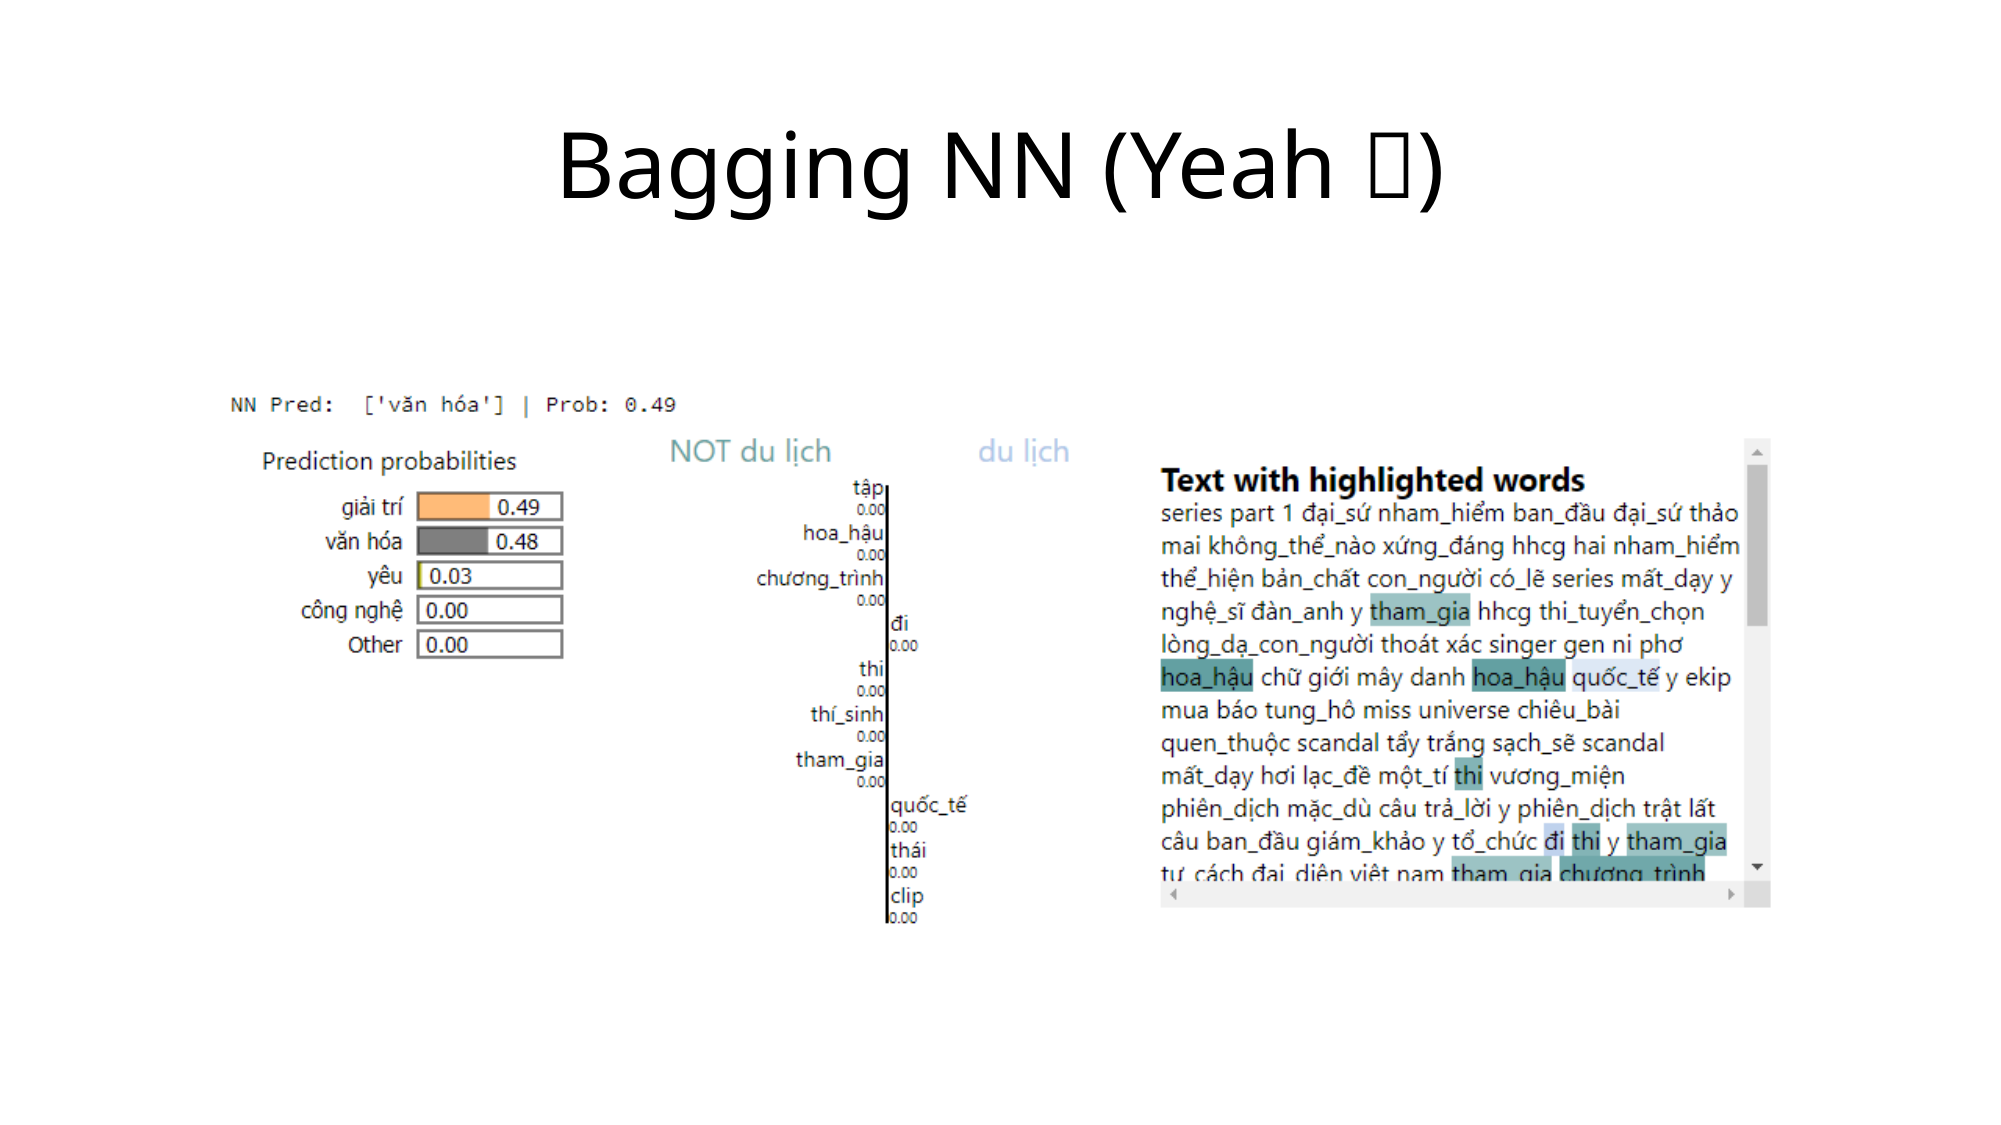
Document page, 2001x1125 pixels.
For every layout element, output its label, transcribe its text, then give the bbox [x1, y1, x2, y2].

title Bagging NN (Yeah 🤙) [137, 59, 1863, 278]
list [215, 376, 1785, 937]
